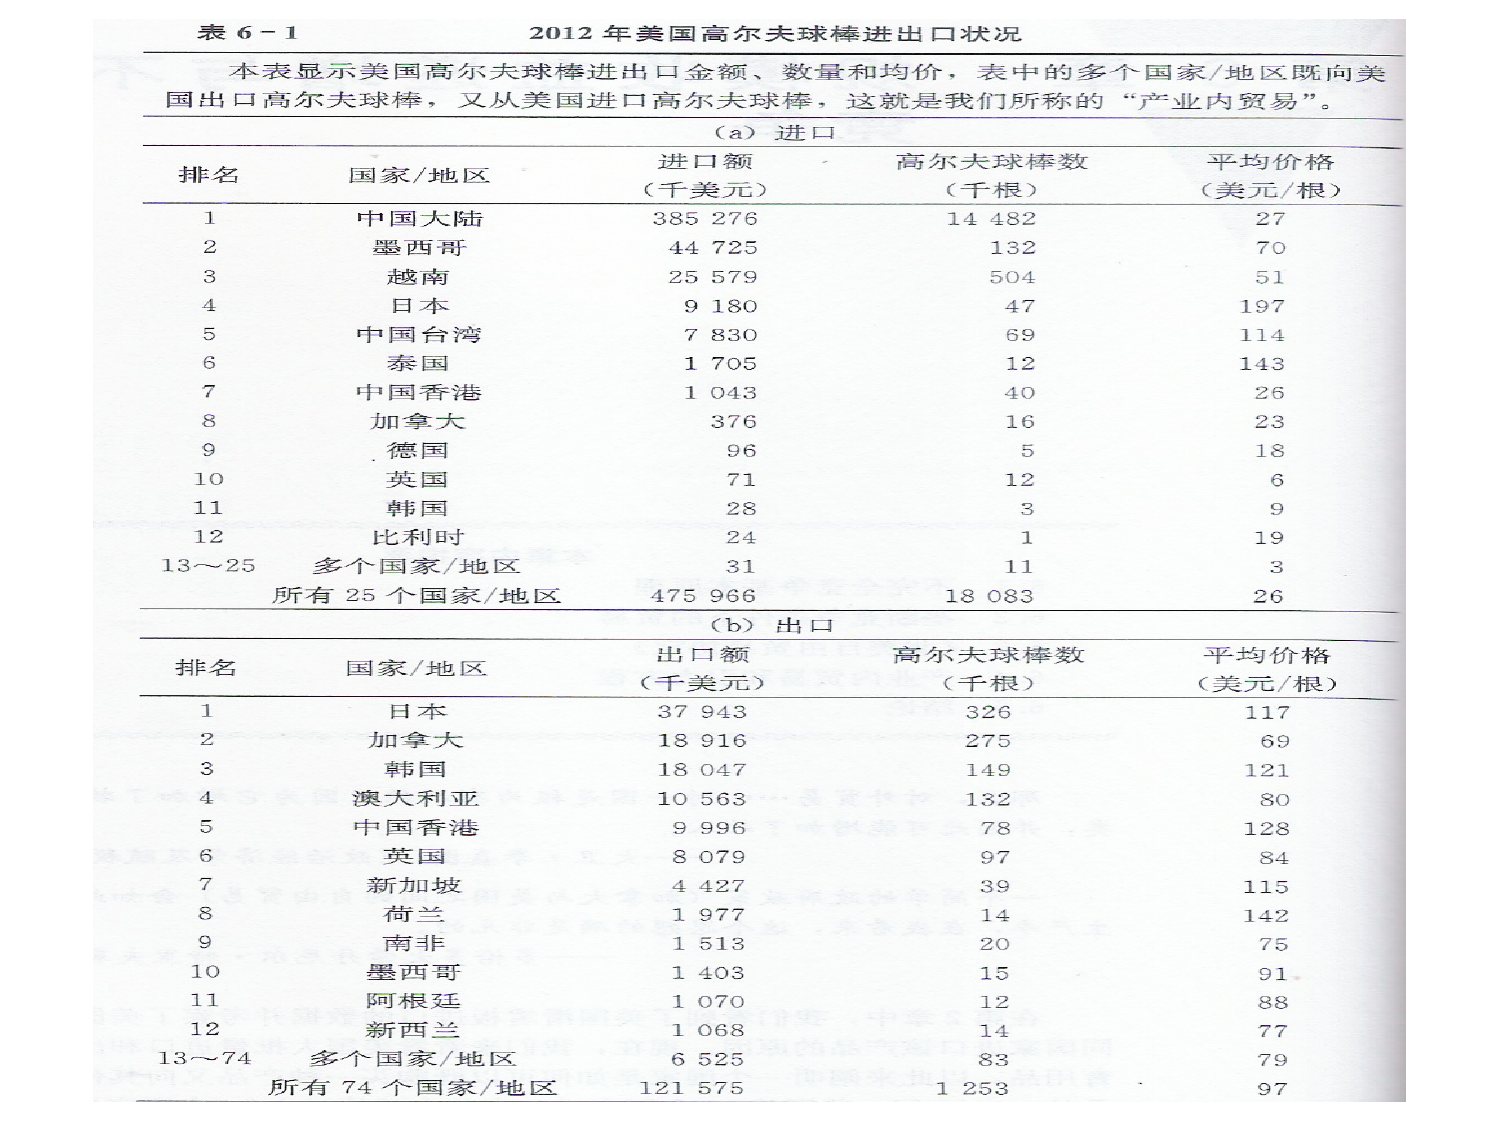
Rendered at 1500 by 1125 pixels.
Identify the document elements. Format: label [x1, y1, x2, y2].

picture [93, 19, 1407, 1102]
